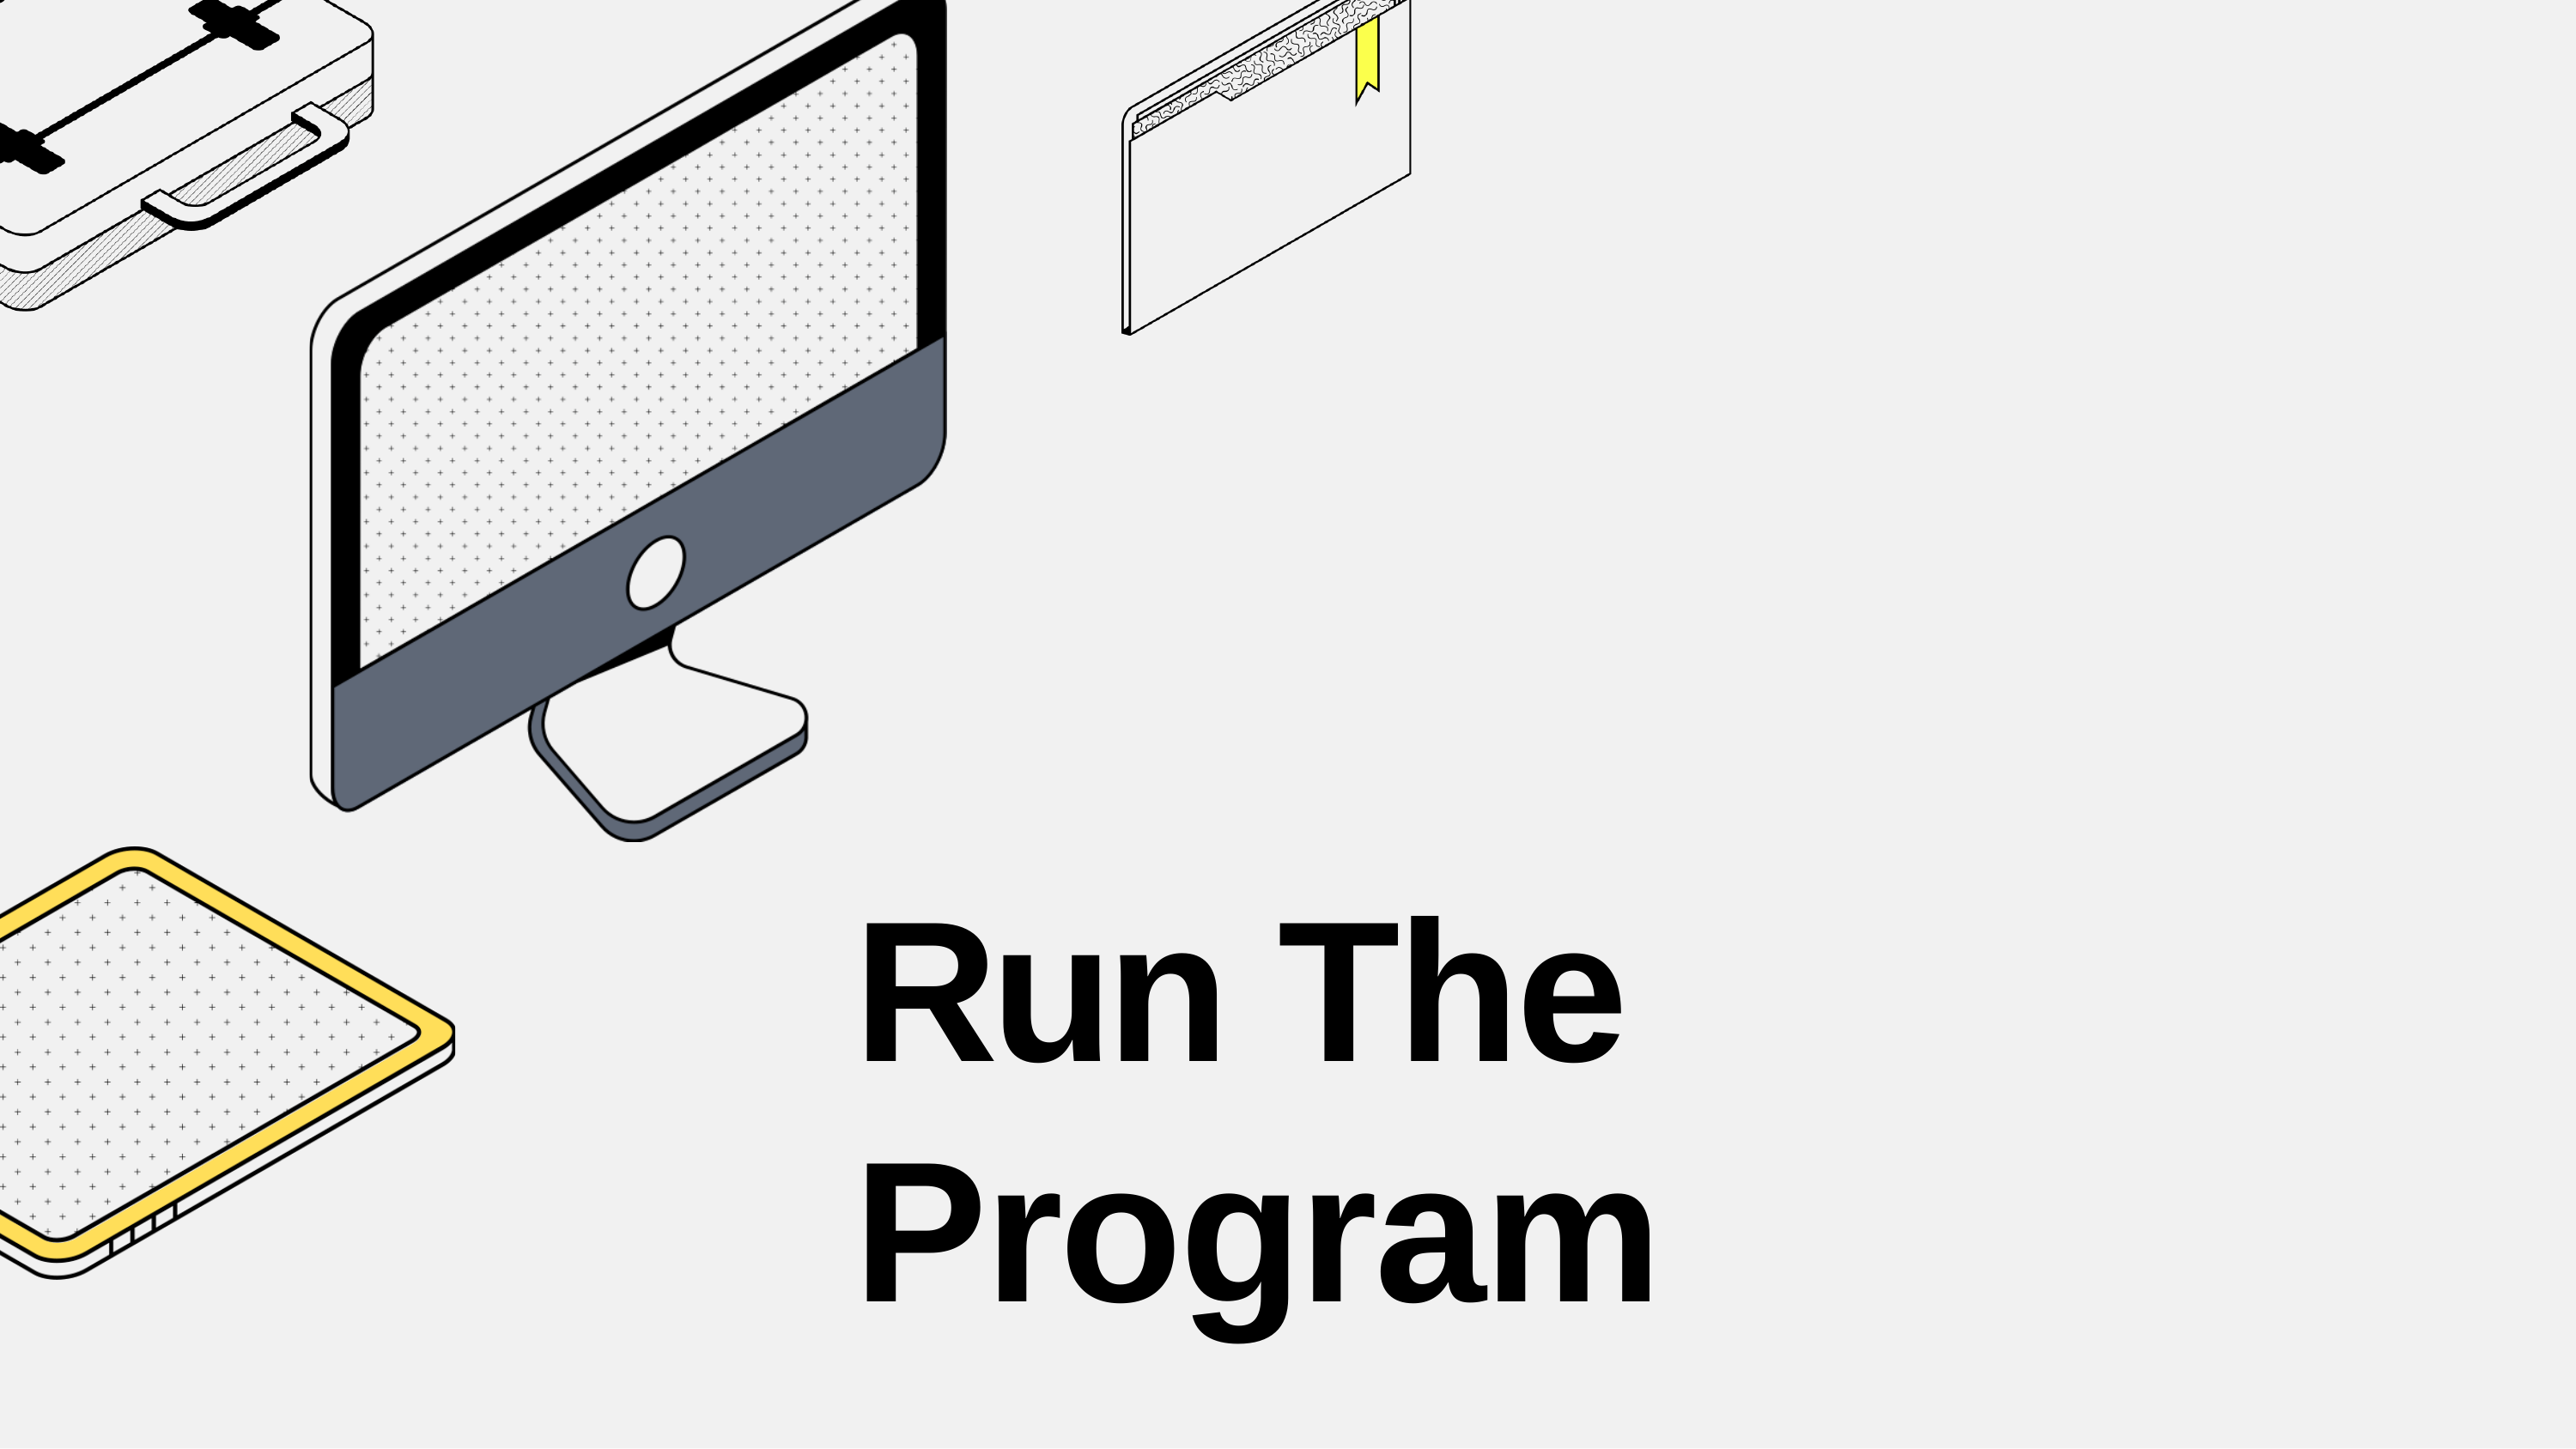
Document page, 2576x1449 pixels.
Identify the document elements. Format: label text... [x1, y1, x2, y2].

text_box [0, 0, 375, 312]
text_box [309, 0, 947, 842]
text_box [1121, 0, 1412, 336]
title Run The Program [852, 858, 2478, 1343]
text_box [0, 846, 456, 1280]
